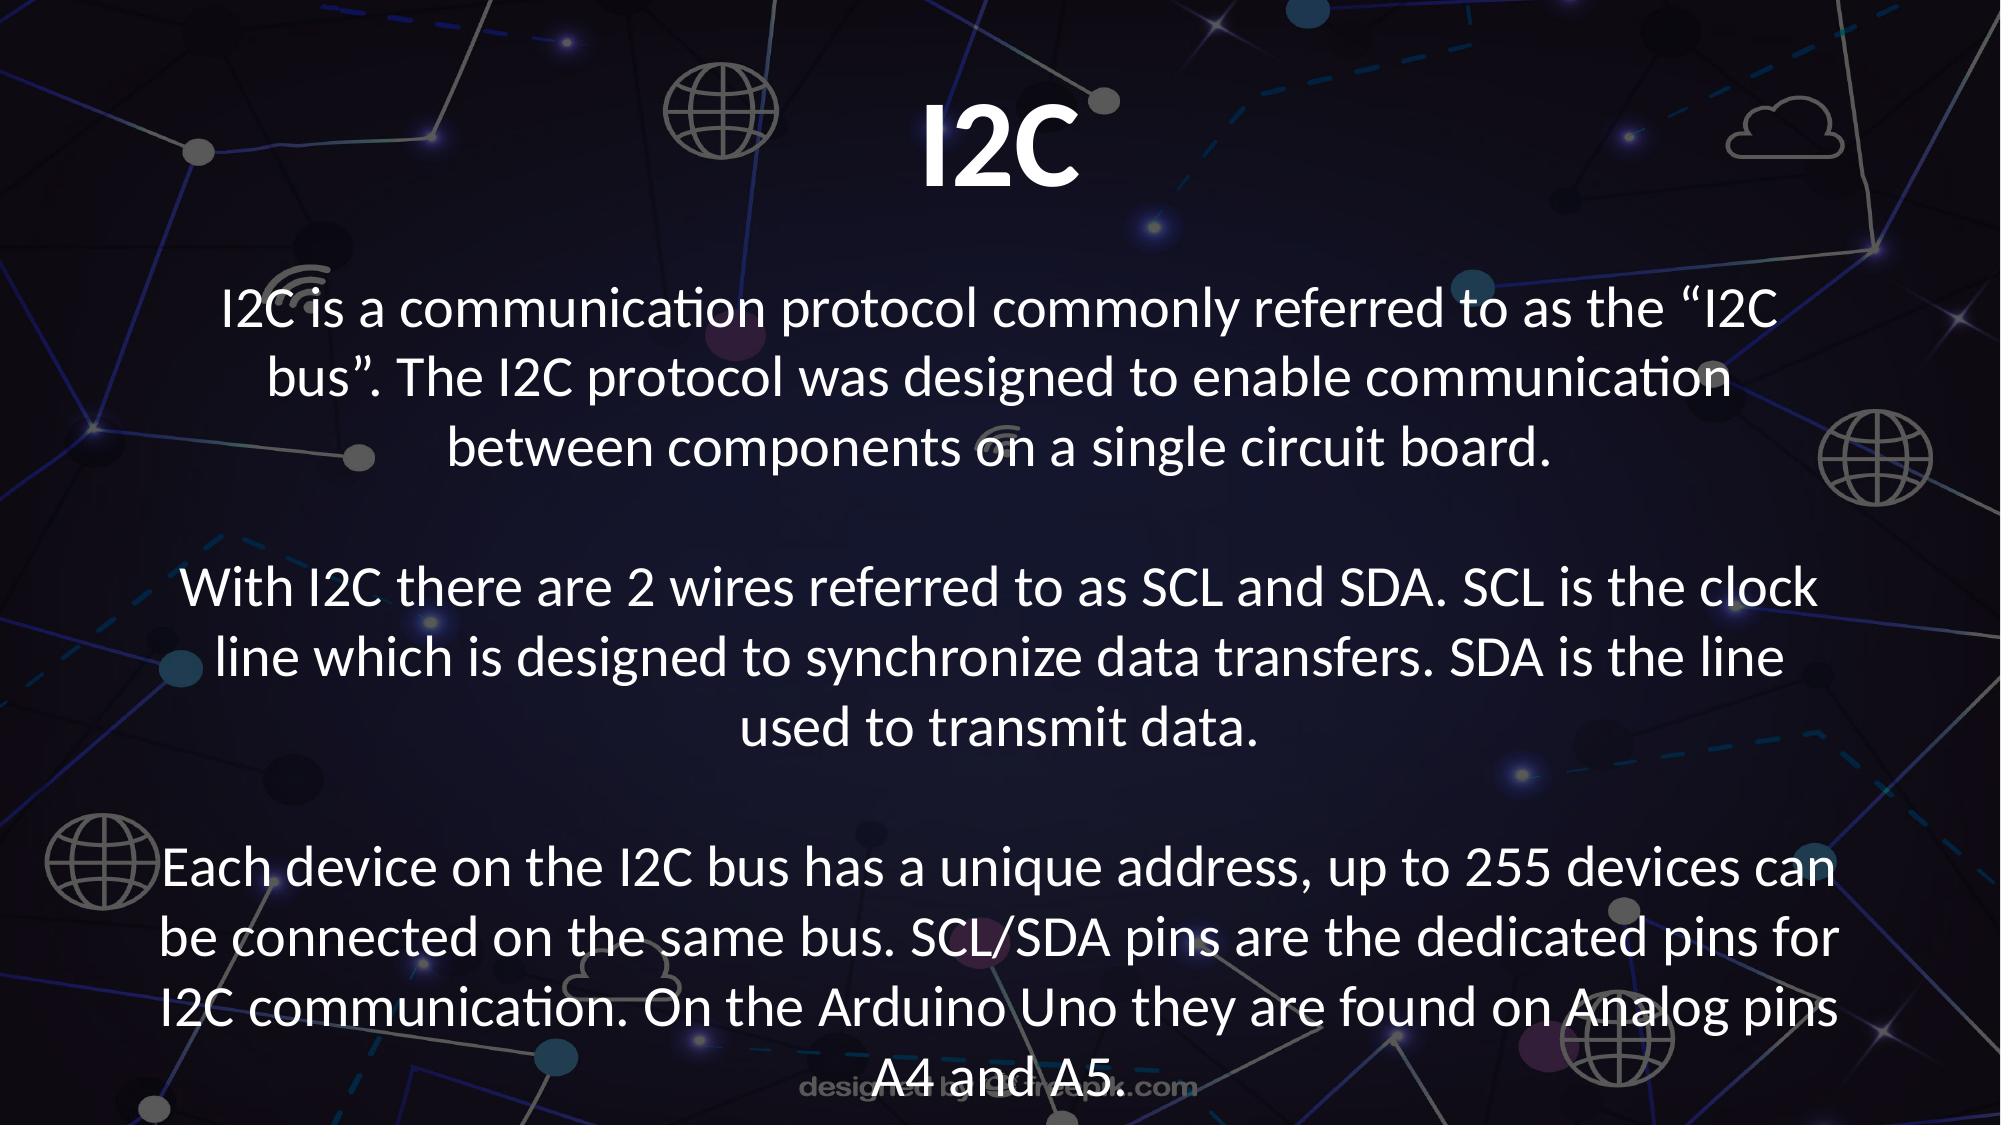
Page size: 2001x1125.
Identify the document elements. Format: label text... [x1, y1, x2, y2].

text_box I2C [903, 54, 1097, 220]
picture [0, 0, 2001, 1125]
text_box I2C is a communication protocol commonly referred to as the “I2C bus”. The I2C protocol was designed to enable communication between components on a single circuit board. With I2C there are 2 wires referred to as SCL and SDA. SCL is the clock line which is designed to synchronize data transfers. SDA is the line used to transmit data. Each device on the I2C bus has a unique address, up to 255 devices can be connected on the same bus. SCL/SDA pins are the dedicated pins for I2C communication. On the Arduino Uno they are found on Analog pins A4 and A5. [143, 261, 1857, 1116]
